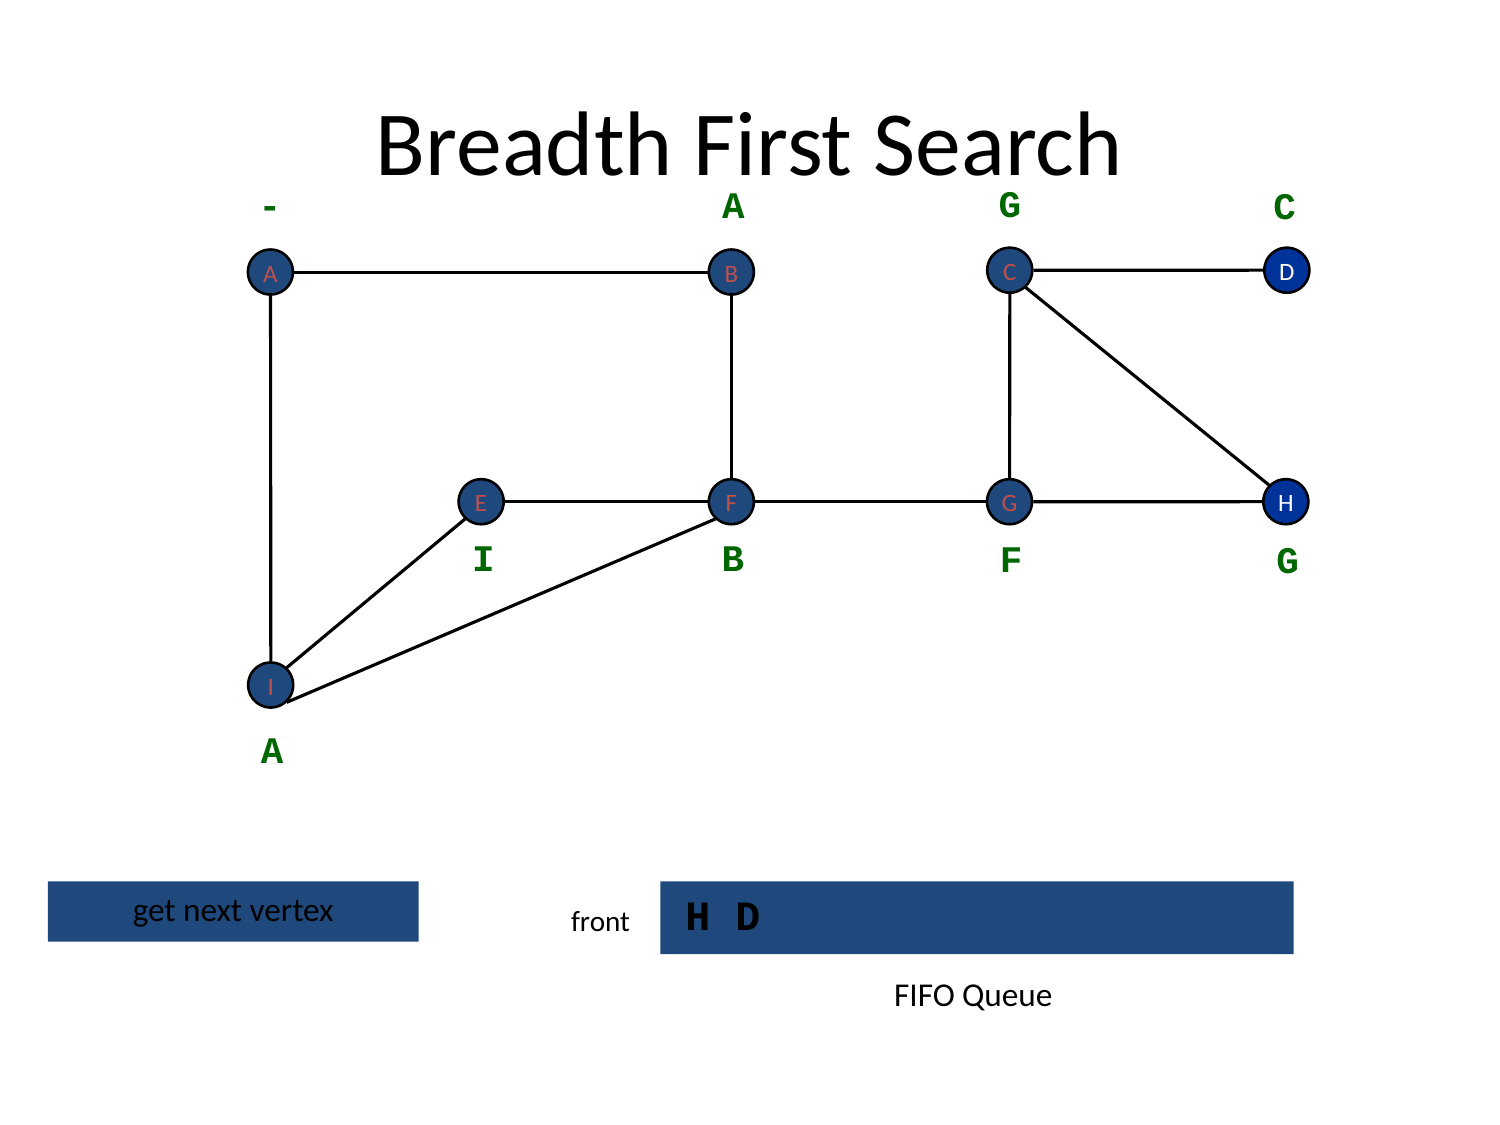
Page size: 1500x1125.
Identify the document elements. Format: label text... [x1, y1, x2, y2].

text_box G [986, 479, 1033, 525]
text_box A [245, 718, 302, 779]
text_box front [539, 894, 662, 945]
text_box G [983, 172, 1040, 233]
text_box G [1261, 528, 1318, 589]
title Breadth First Search [75, 45, 1425, 233]
text_box E [458, 479, 504, 517]
text_box FIFO Queue [660, 965, 1287, 1021]
text_box H [1263, 479, 1309, 525]
text_box B [708, 249, 754, 295]
text_box C [1258, 174, 1314, 235]
text_box F [708, 479, 754, 525]
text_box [1025, 287, 1270, 485]
text_box - [243, 173, 300, 234]
text_box F [984, 527, 1041, 588]
text_box A [706, 173, 763, 234]
text_box B [721, 526, 763, 587]
text_box C [987, 247, 1033, 293]
text_box D [1264, 247, 1310, 293]
text_box get next vertex [47, 881, 419, 942]
text_box I [248, 662, 282, 708]
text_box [286, 518, 716, 703]
text_box A [247, 249, 293, 295]
text_box H D [660, 881, 1294, 955]
